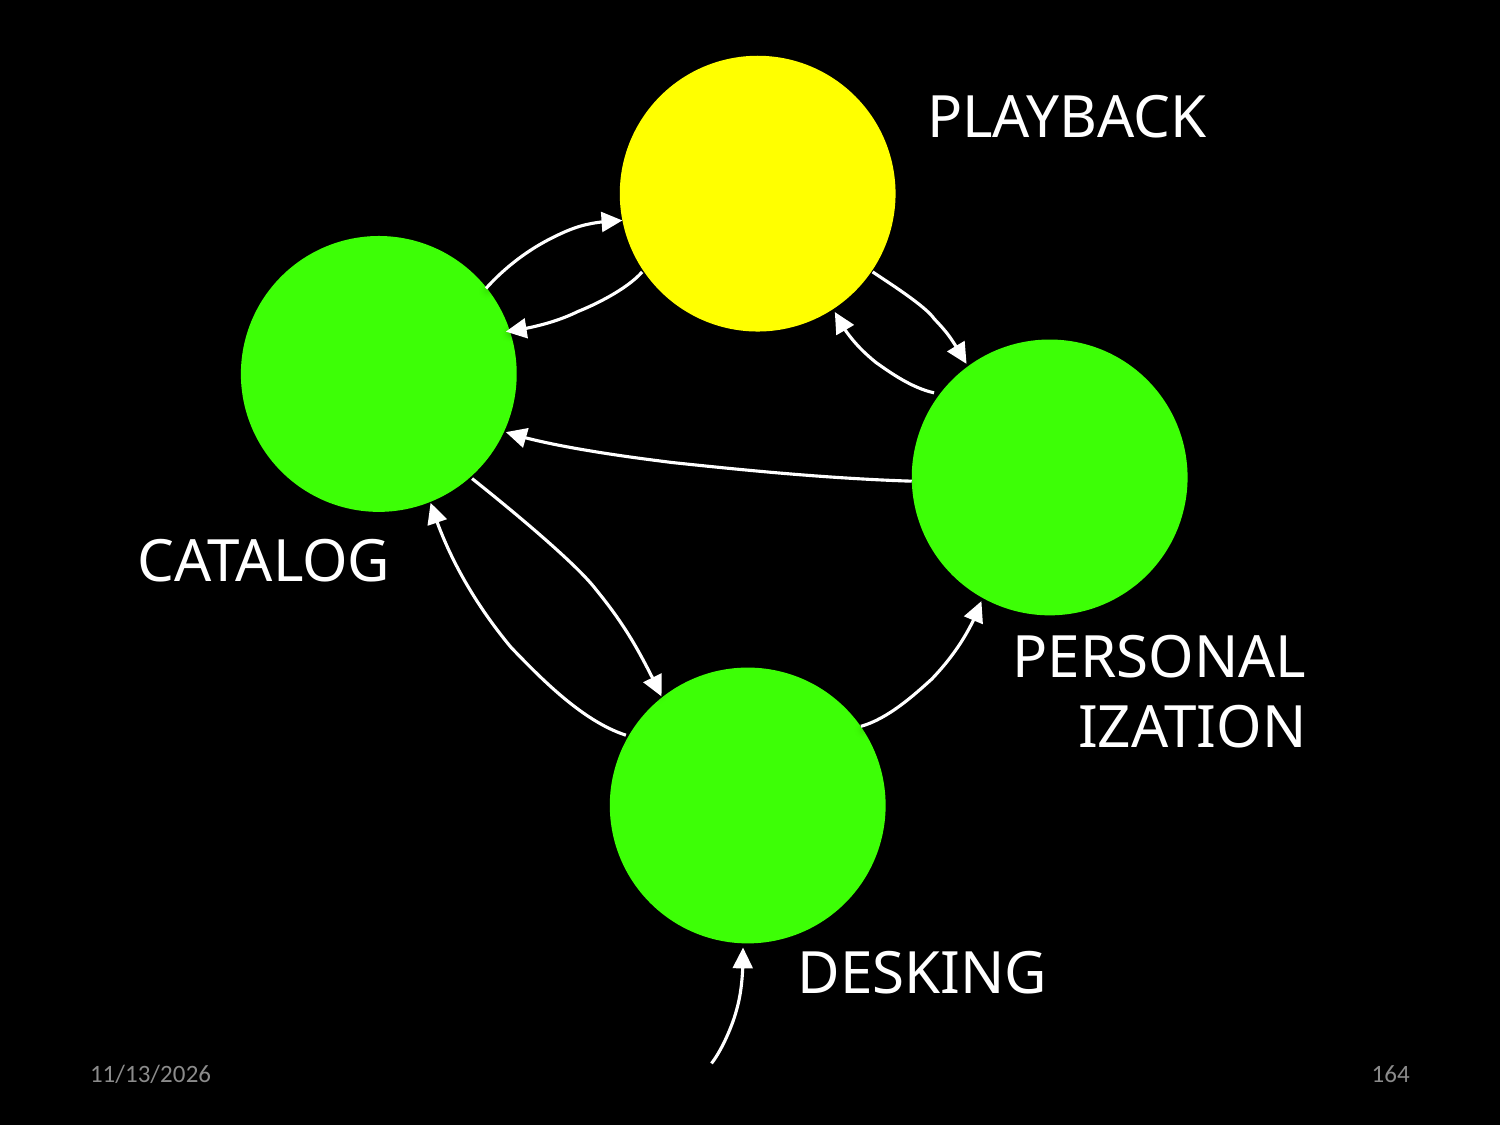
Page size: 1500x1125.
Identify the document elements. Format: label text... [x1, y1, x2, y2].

text_box [872, 271, 967, 364]
text_box [860, 601, 983, 728]
slide_number 164 [1074, 1042, 1425, 1103]
text_box [505, 427, 912, 482]
text_box [485, 211, 623, 289]
text_box PLAYBACK [912, 71, 1222, 157]
text_box DESKING [782, 927, 1063, 1013]
text_box [505, 271, 643, 339]
text_box PERSONAL IZATION [997, 611, 1321, 767]
text_box [910, 338, 1189, 611]
text_box [619, 54, 897, 333]
text_box CATALOG [122, 515, 406, 601]
text_box [609, 666, 887, 945]
text_box [710, 947, 754, 1064]
text_box [240, 235, 518, 513]
text_box [471, 477, 662, 697]
text_box [427, 502, 627, 736]
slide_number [75, 1042, 425, 1103]
text_box [834, 312, 935, 394]
